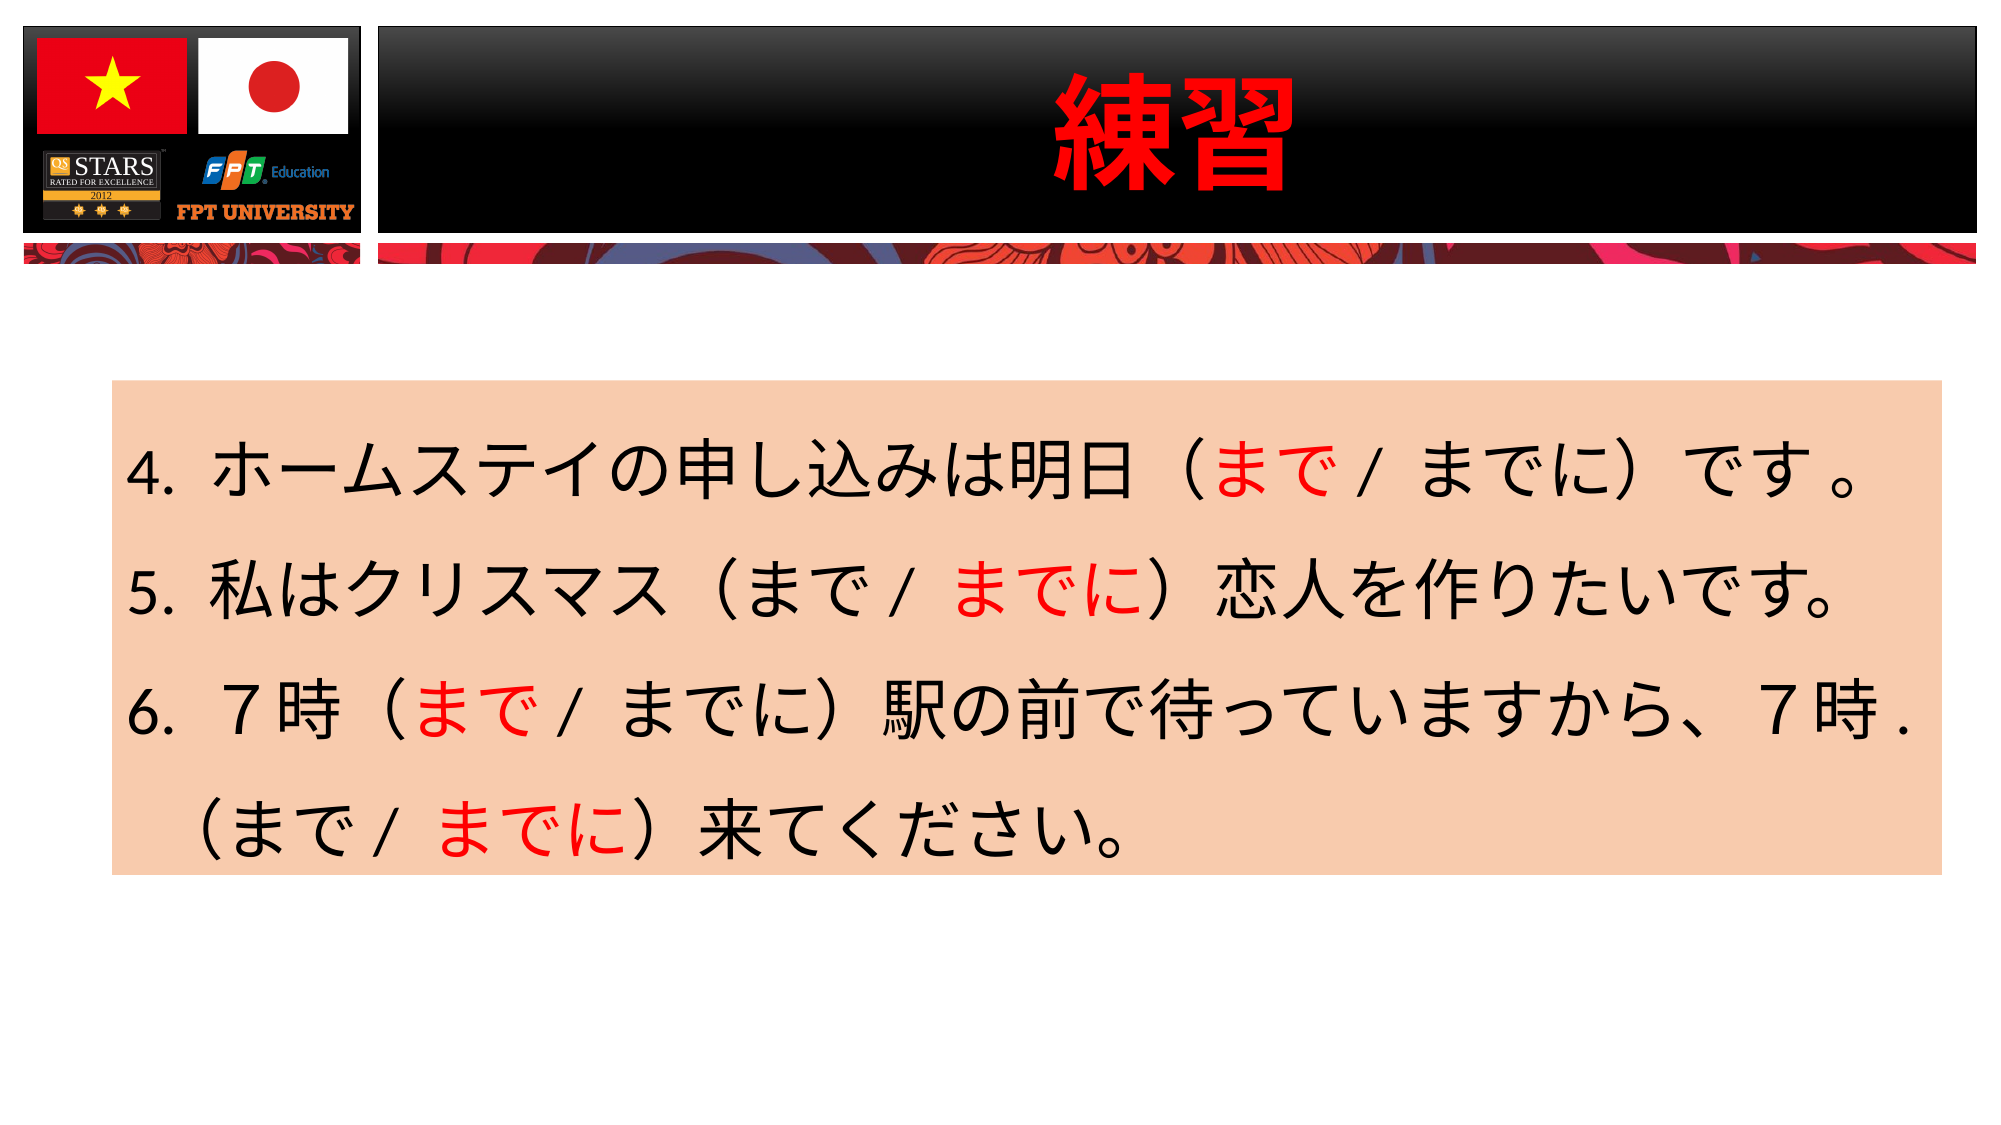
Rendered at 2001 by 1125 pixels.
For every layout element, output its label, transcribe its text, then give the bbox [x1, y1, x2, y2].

picture [23, 243, 361, 264]
picture [198, 38, 349, 134]
text_box 4. ホームステイの申し込みは明日（まで/ までに）です 。 5. 私はクリスマス（まで/ までに）恋人を作りたいです。 6. ７時（まで/ までに）駅の前で待っていますから、７時. （まで/ までに）来てください。 [112, 380, 1942, 875]
picture [36, 136, 361, 233]
picture [378, 243, 1977, 264]
text_box [23, 26, 361, 233]
picture [37, 38, 187, 134]
text_box 練習 [378, 26, 1977, 233]
